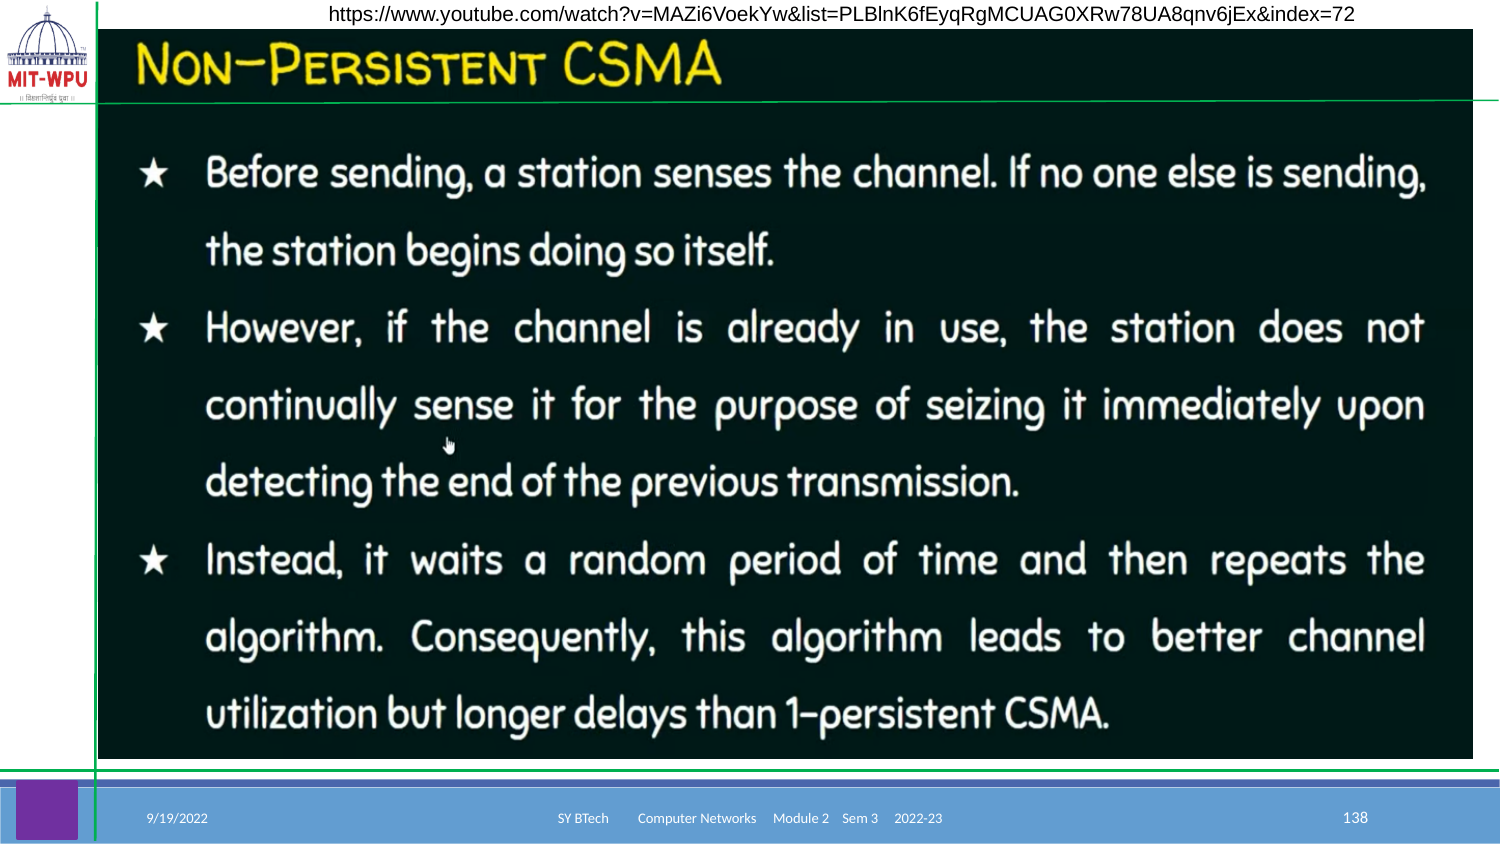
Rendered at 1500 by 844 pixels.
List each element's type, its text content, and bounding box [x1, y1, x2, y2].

slide_number ‹#› [1218, 794, 1380, 840]
picture [98, 28, 1473, 100]
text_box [94, 1, 98, 770]
text_box [17, 782, 76, 839]
picture [98, 104, 1473, 759]
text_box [94, 779, 98, 842]
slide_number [135, 794, 440, 840]
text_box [0, 100, 89, 104]
text_box https://www.youtube.com/watch?v=MAZi6VoekYw&list=PLBlnK6fEyqRgMCUAG0XRw78UA8qnv6jEx&index=72 [313, 0, 1439, 27]
text_box [6, 5, 88, 98]
footer SY BTech Computer Networks Module 2 Sem 3 2022-23 [453, 794, 1047, 840]
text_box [101, 100, 1499, 104]
